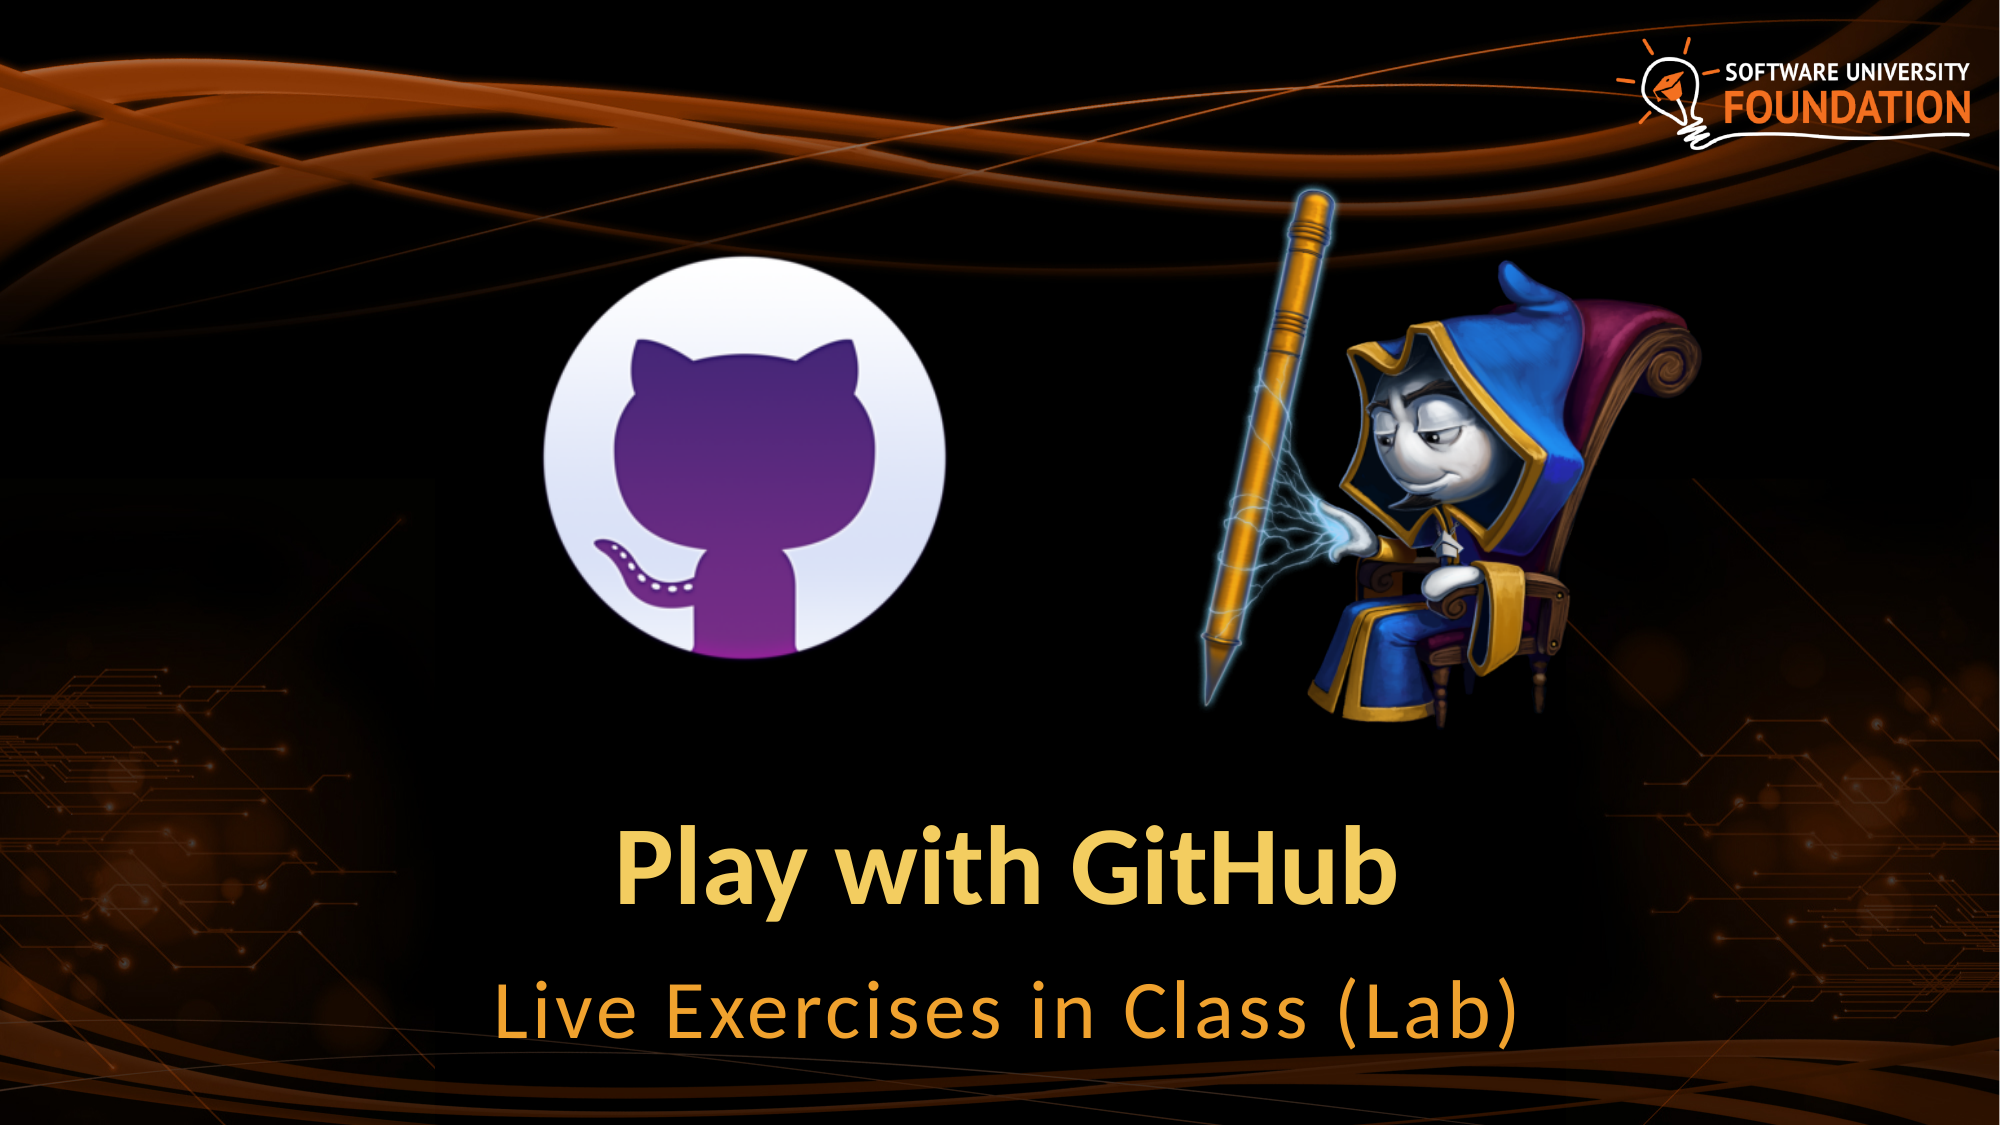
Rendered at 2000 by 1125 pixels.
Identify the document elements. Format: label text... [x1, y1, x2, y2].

list Live Exercises in Class (Lab) [103, 944, 1913, 1062]
title Play with GitHub [103, 800, 1913, 935]
picture [0, 0, 2000, 1125]
